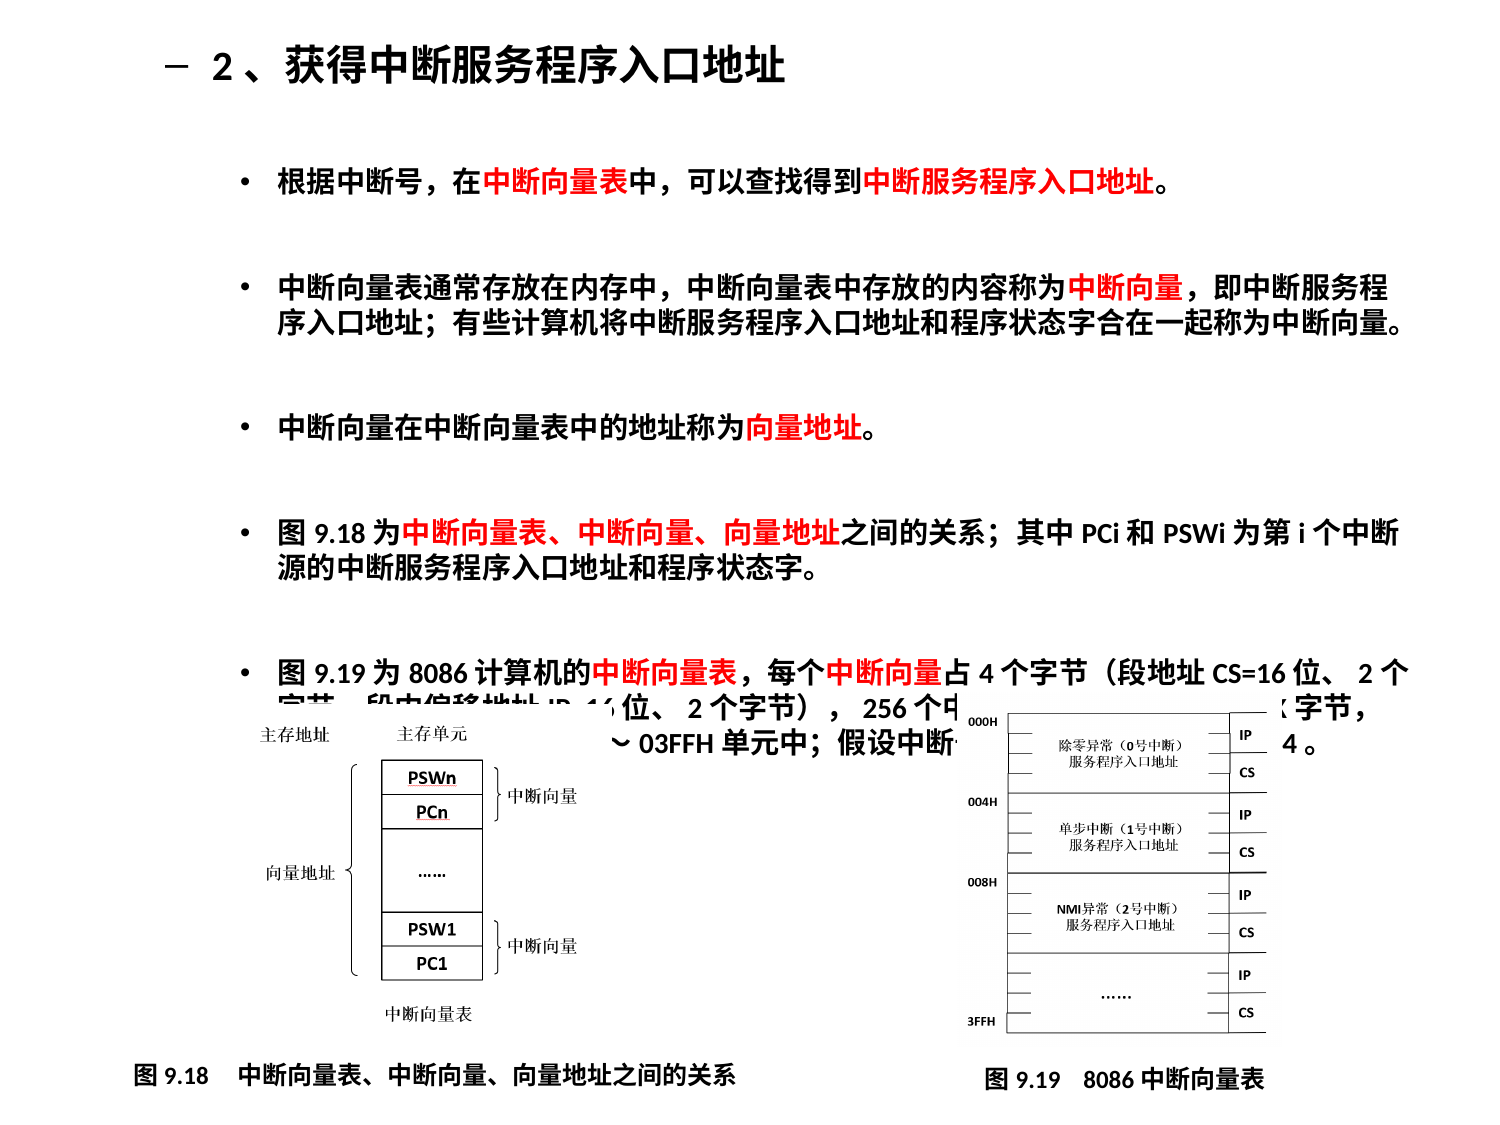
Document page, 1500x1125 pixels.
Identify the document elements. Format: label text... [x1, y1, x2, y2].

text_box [120, 703, 751, 1099]
list 2、获得中断服务程序入口地址 根据中断号，在中断向量表中，可以查找得到中断服务程序入口地址。 中断向量表通常存放在内存中，中断向量表中存放的内容称为中断向量，即中断服务程序入口地址；有些计算机将中断服务程序入口地址和程序状态字合在一起称为中断向量。 中断向量在中断向量表中的地址称为向量地址。 图9.18为中断向量表、中断向量、向量地址之间的关系；其中PCi和PSWi为第i个中断源的中断服务程序入口地址和程序状态字。 图9.19为8086计算机的中断向量表，每个中断向量占4个字节（段地址CS=16位、2个字节，段内偏移地址IP=16位、2个字节），256个中断号，共256x4=1024=1K字节，存放在主存地址为0000H～03FFH单元中；假设中断号为n，则向量地址 = nx4。 [75, 30, 1425, 774]
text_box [957, 692, 1282, 1102]
